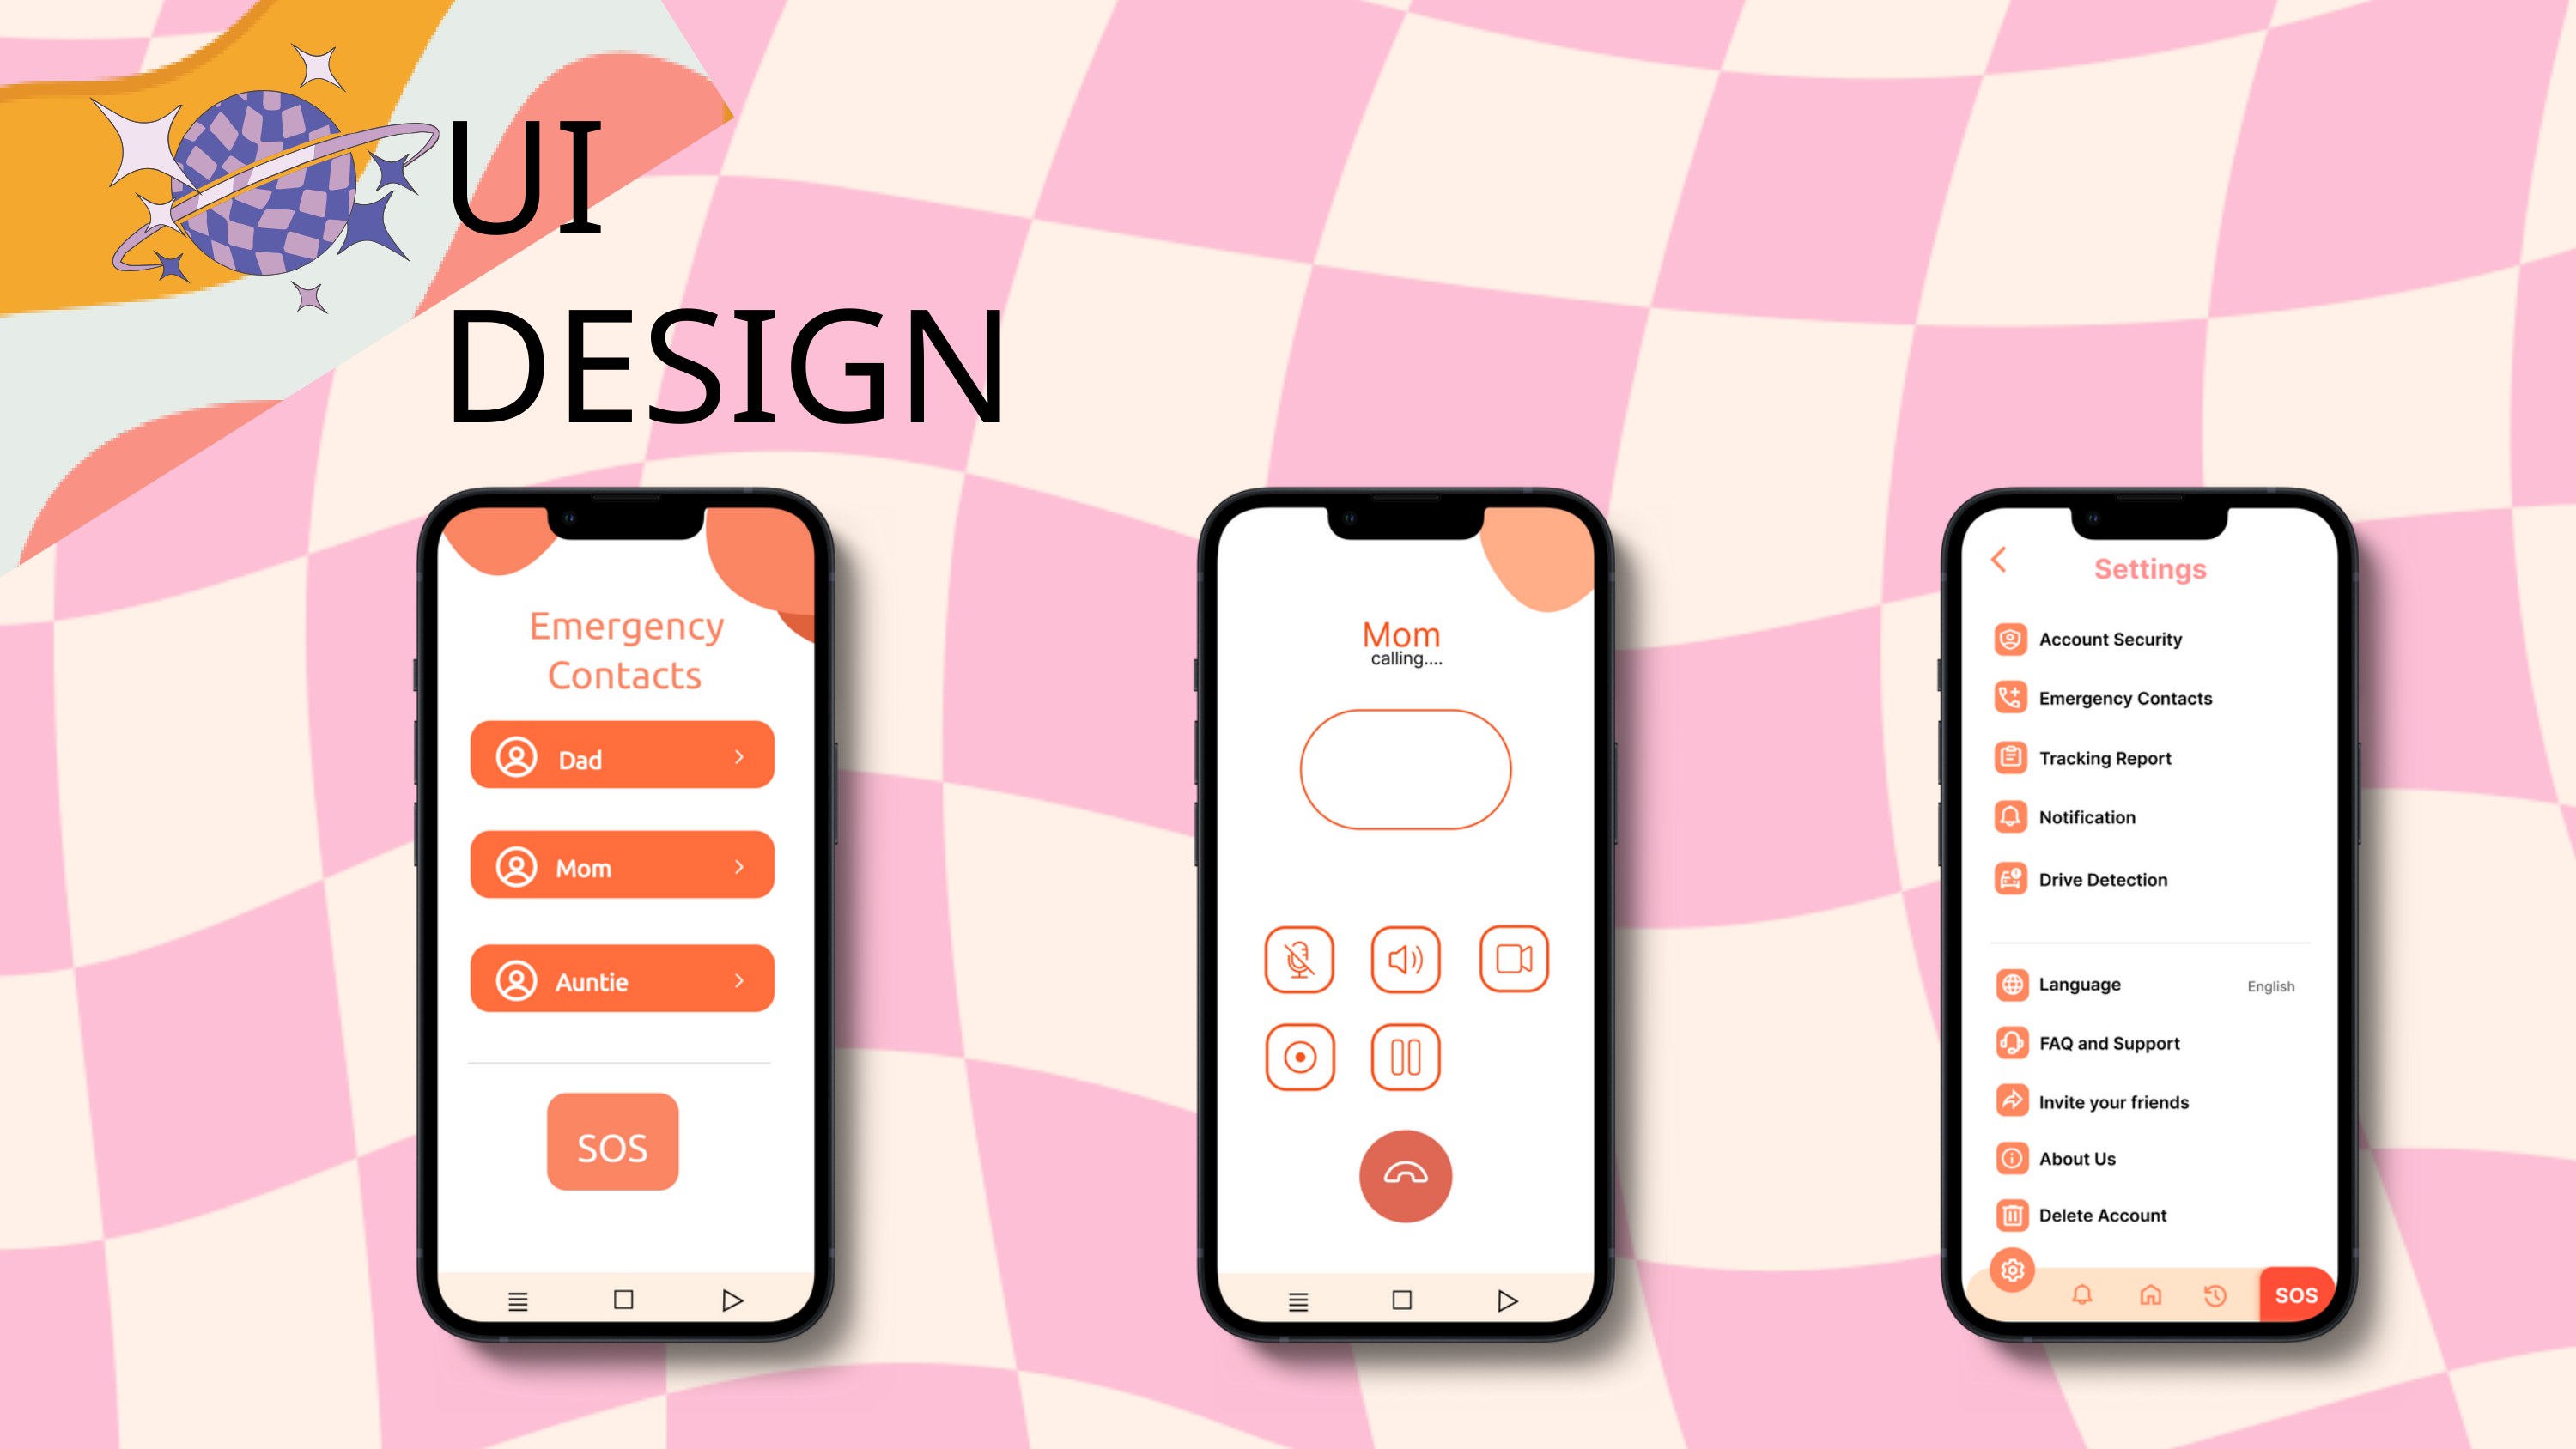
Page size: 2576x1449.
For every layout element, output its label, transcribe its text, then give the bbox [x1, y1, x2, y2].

text_box UI DESIGN [439, 76, 1168, 454]
text_box [1189, 482, 1688, 1421]
text_box [0, 0, 2576, 1449]
text_box [0, 0, 709, 578]
text_box [1933, 482, 2432, 1421]
text_box [409, 482, 908, 1421]
text_box [89, 43, 440, 314]
